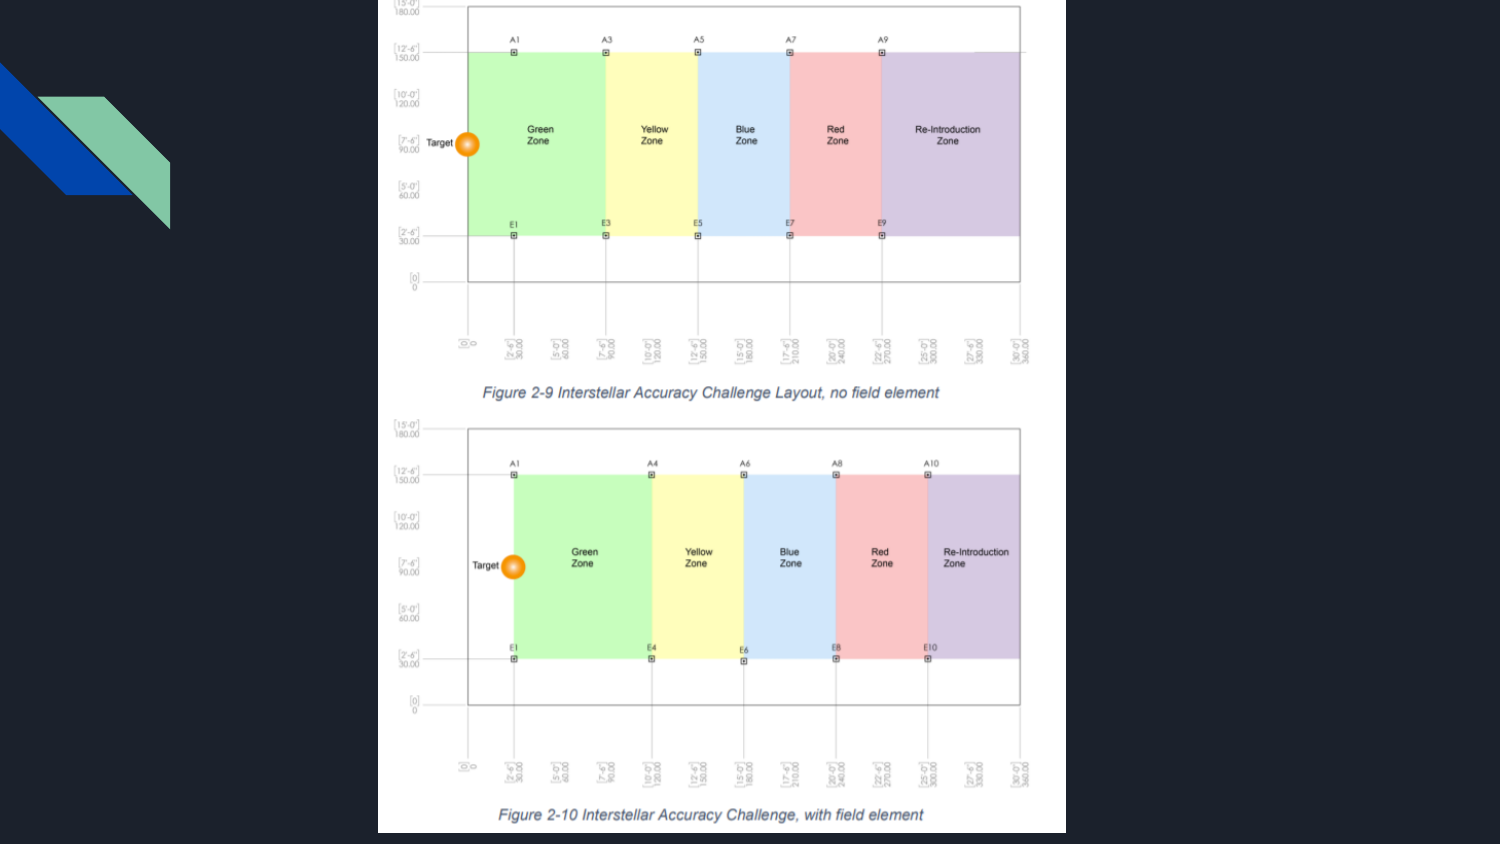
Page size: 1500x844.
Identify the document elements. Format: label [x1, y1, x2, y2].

picture [377, 0, 1066, 833]
